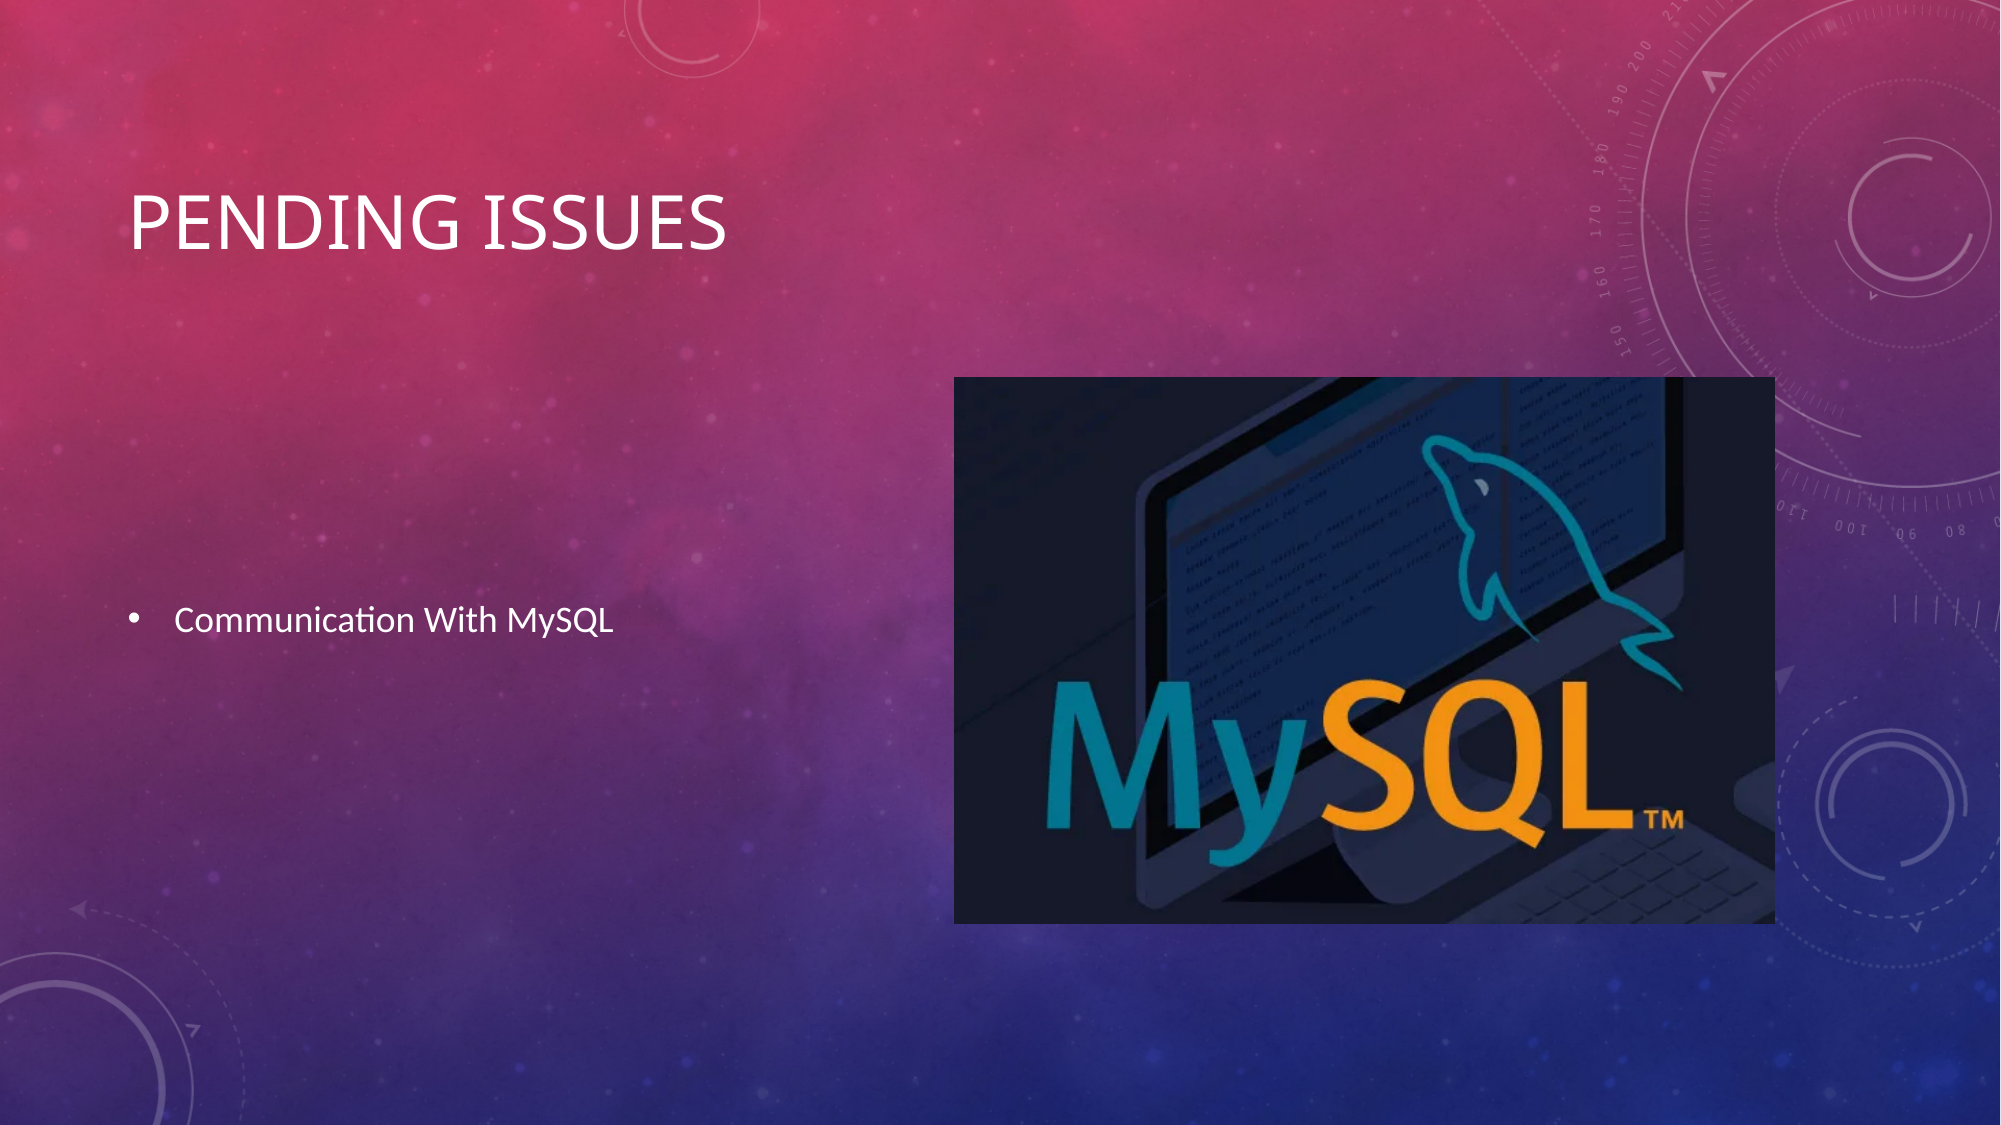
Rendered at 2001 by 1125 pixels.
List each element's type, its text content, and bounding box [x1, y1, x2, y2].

picture [0, 0, 2001, 1125]
title Pending Issues [112, 99, 1775, 339]
list Communication With MySQL [112, 351, 932, 950]
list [954, 377, 1775, 925]
